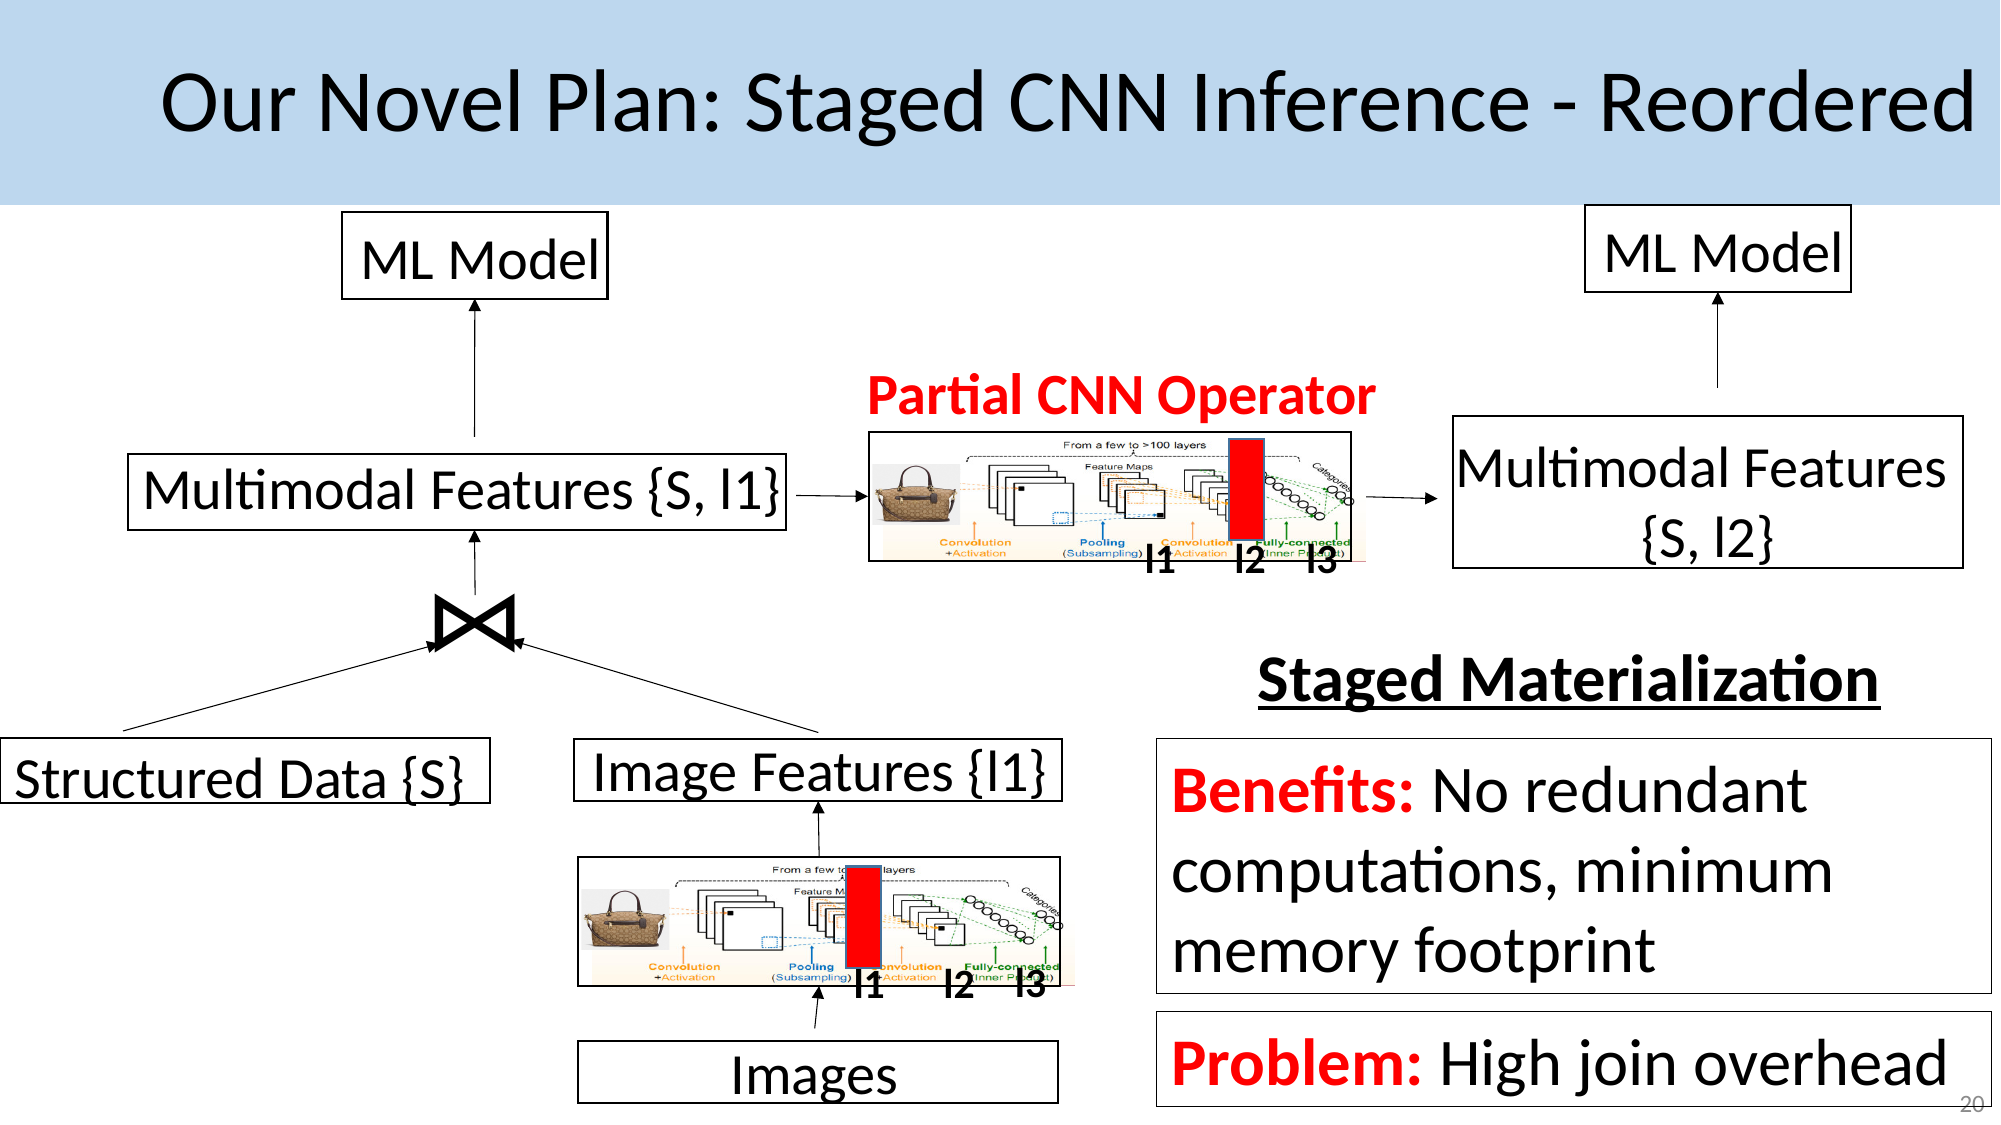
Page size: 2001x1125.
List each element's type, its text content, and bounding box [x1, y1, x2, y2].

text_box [1365, 415, 1963, 569]
slide_number 20 [1550, 1072, 2000, 1125]
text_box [1585, 205, 1861, 388]
text_box Partial CNN Operator [853, 348, 1393, 432]
title Our Novel Plan: Staged CNN Inference - Reordered [0, 0, 2000, 205]
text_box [342, 211, 618, 437]
text_box Staged Materialization [1242, 627, 1897, 723]
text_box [574, 725, 1075, 1029]
text_box Images [715, 1029, 914, 1114]
text_box Multimodal Features {S, l2} [1437, 421, 1979, 576]
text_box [0, 574, 819, 819]
text_box Benefits: No redundant computations, minimum memory footprint [1156, 738, 1992, 994]
text_box [577, 1040, 715, 1104]
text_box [127, 443, 796, 530]
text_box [796, 432, 1366, 591]
text_box Problem: High join overhead [1156, 1011, 1992, 1107]
text_box [914, 1040, 1059, 1104]
